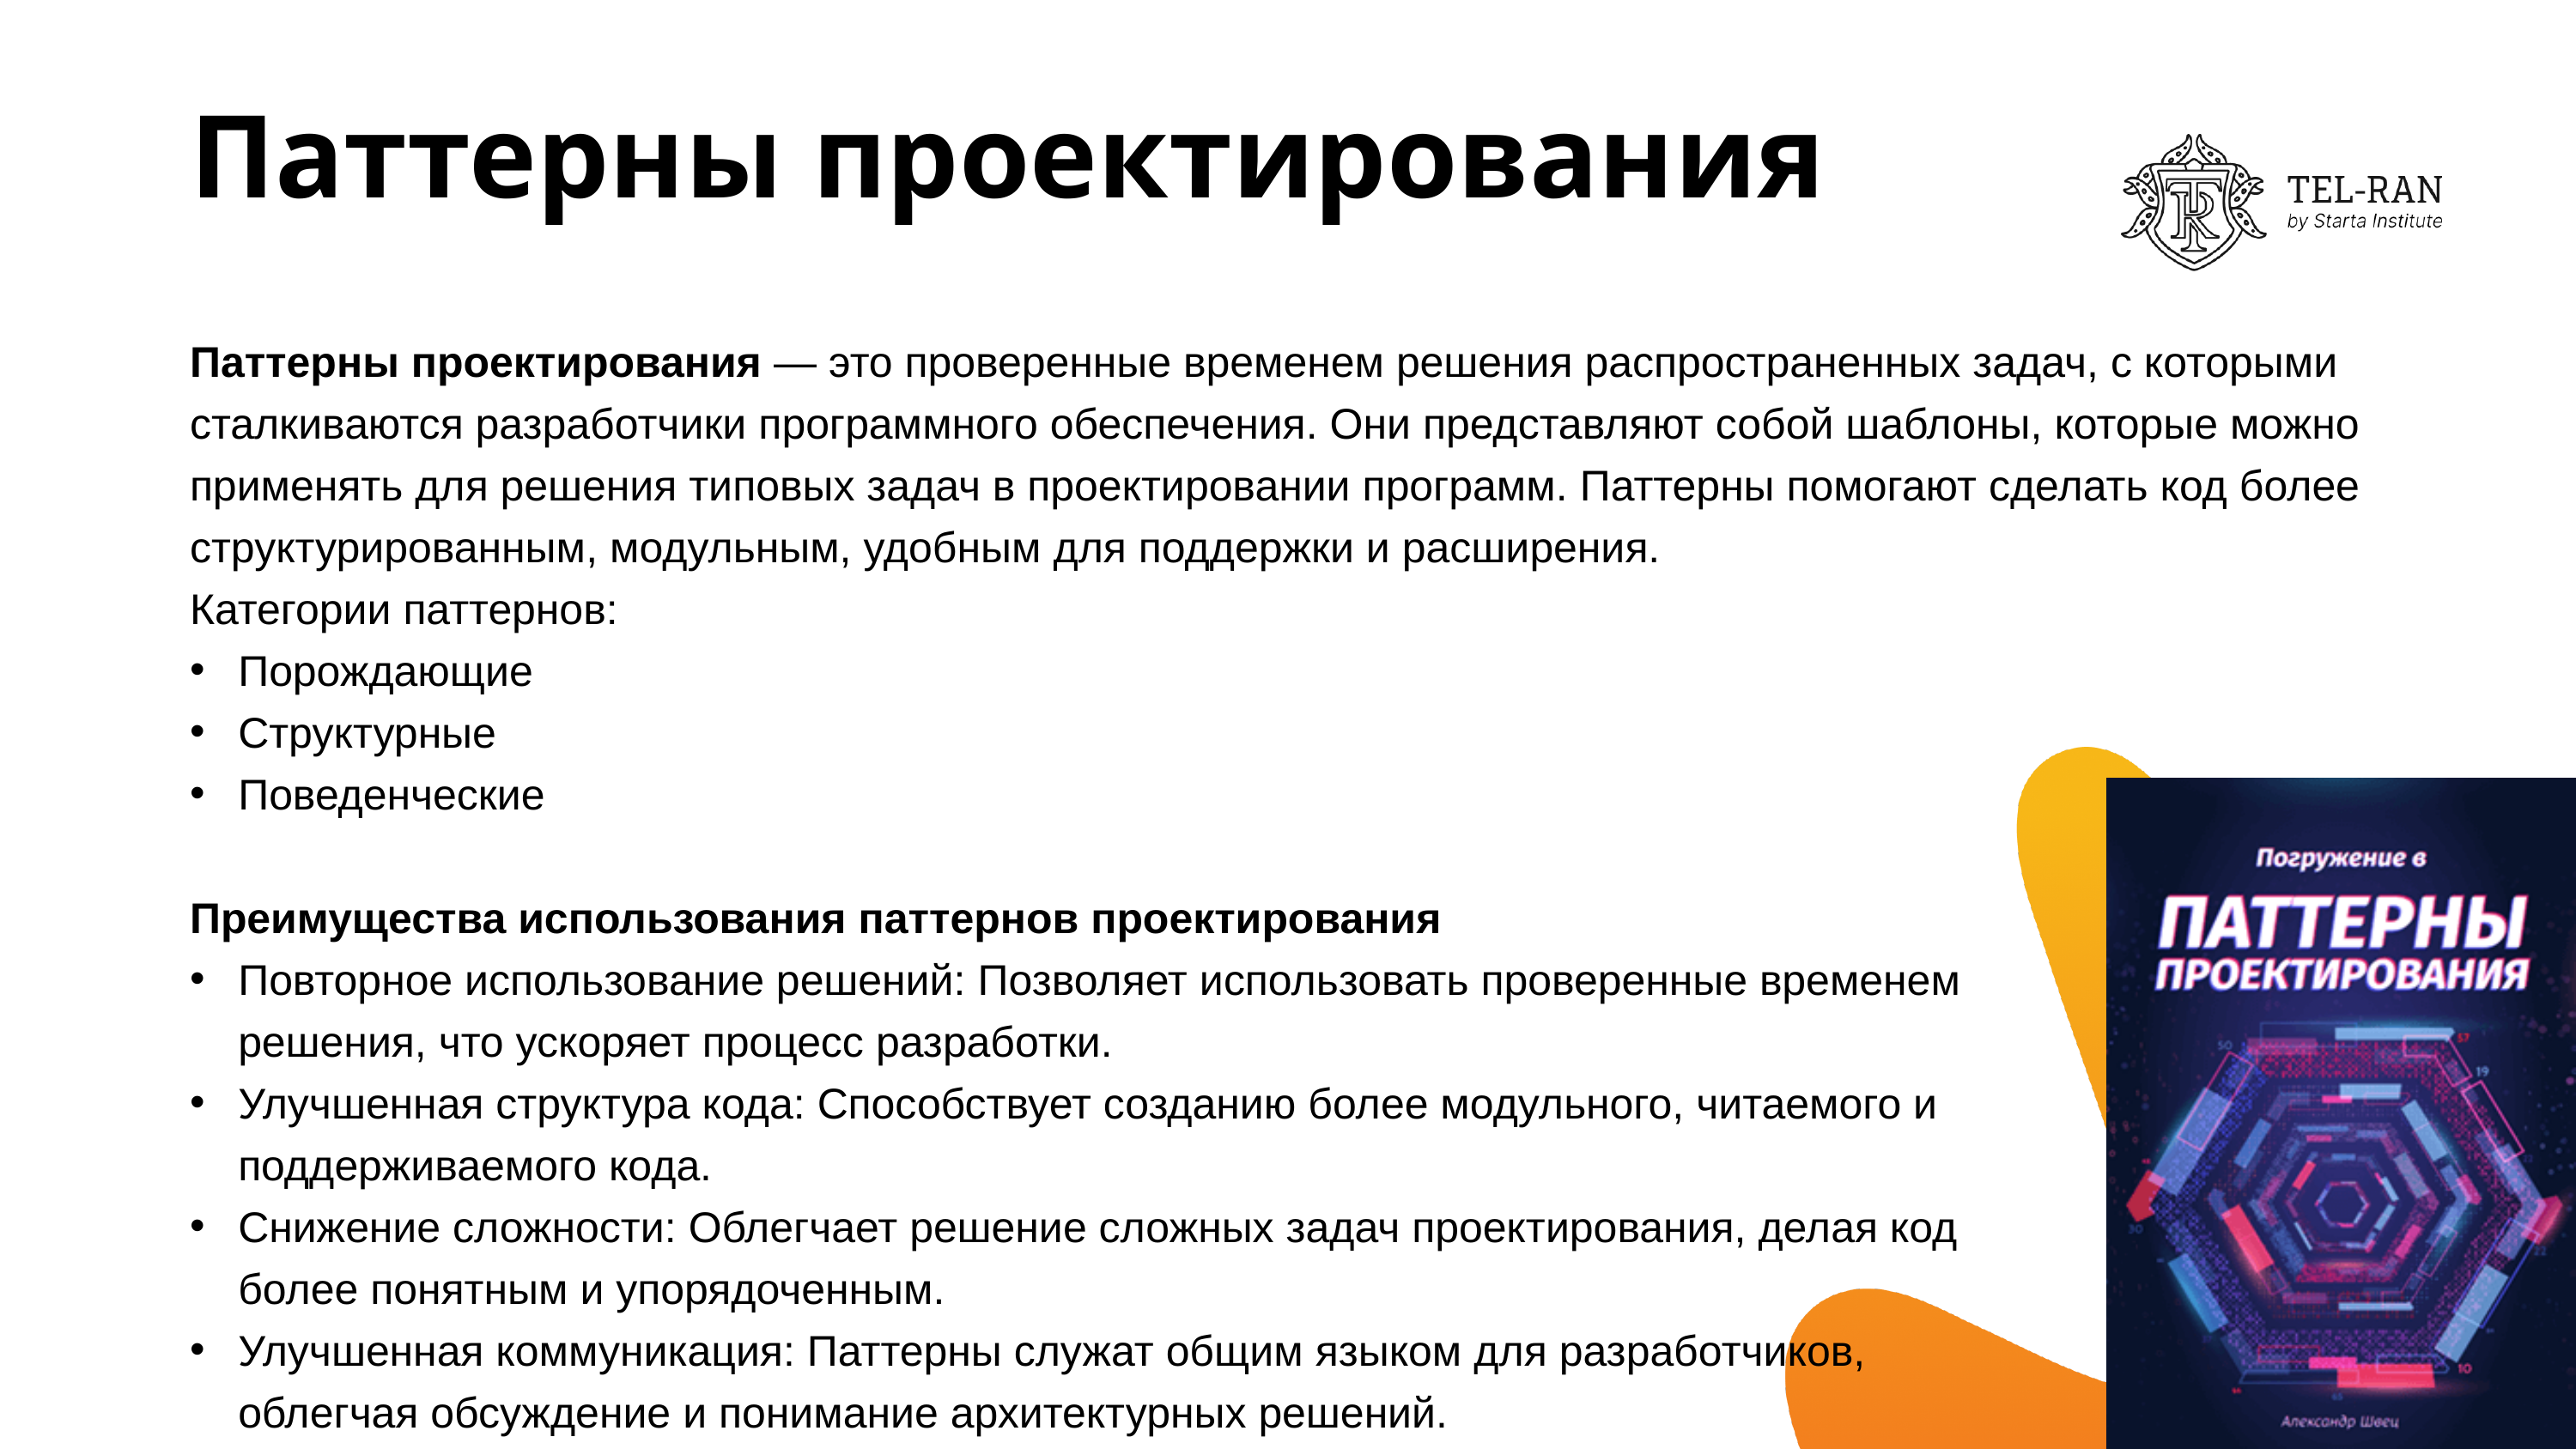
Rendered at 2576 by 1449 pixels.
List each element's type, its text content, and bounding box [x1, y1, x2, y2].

picture [2121, 134, 2442, 271]
title Паттерны проектирования [177, 76, 2107, 318]
picture [1620, 747, 2576, 1449]
text_box Паттерны проектирования — это проверенные временем решения распространенных задач, с которыми сталкиваются разработчики программного обеспечения. Они представляют собой шаблоны, которые можно применять для решения типовых задач в проектировании программ. Паттерны помогают сделать код более структурированным, модульным, удобным для поддержки и расширения. Категории паттернов: Порождающие Структурные Поведенческие Преимущества использования паттернов проектирования Повторное использование решений: Позволяет использовать проверенные временем решения, что ускоряет процесс разработки. Улучшенная структура кода: Способствует созданию более модульного, читаемого и поддерживаемого кода. Снижение сложности: Облегчает решение сложных задач проектирования, делая код более понятным и упорядоченным. Улучшенная коммуникация: Паттерны служат общим языком для разработчиков, облегчая обсуждение и понимание архитектурных решений. [177, 318, 2508, 1443]
